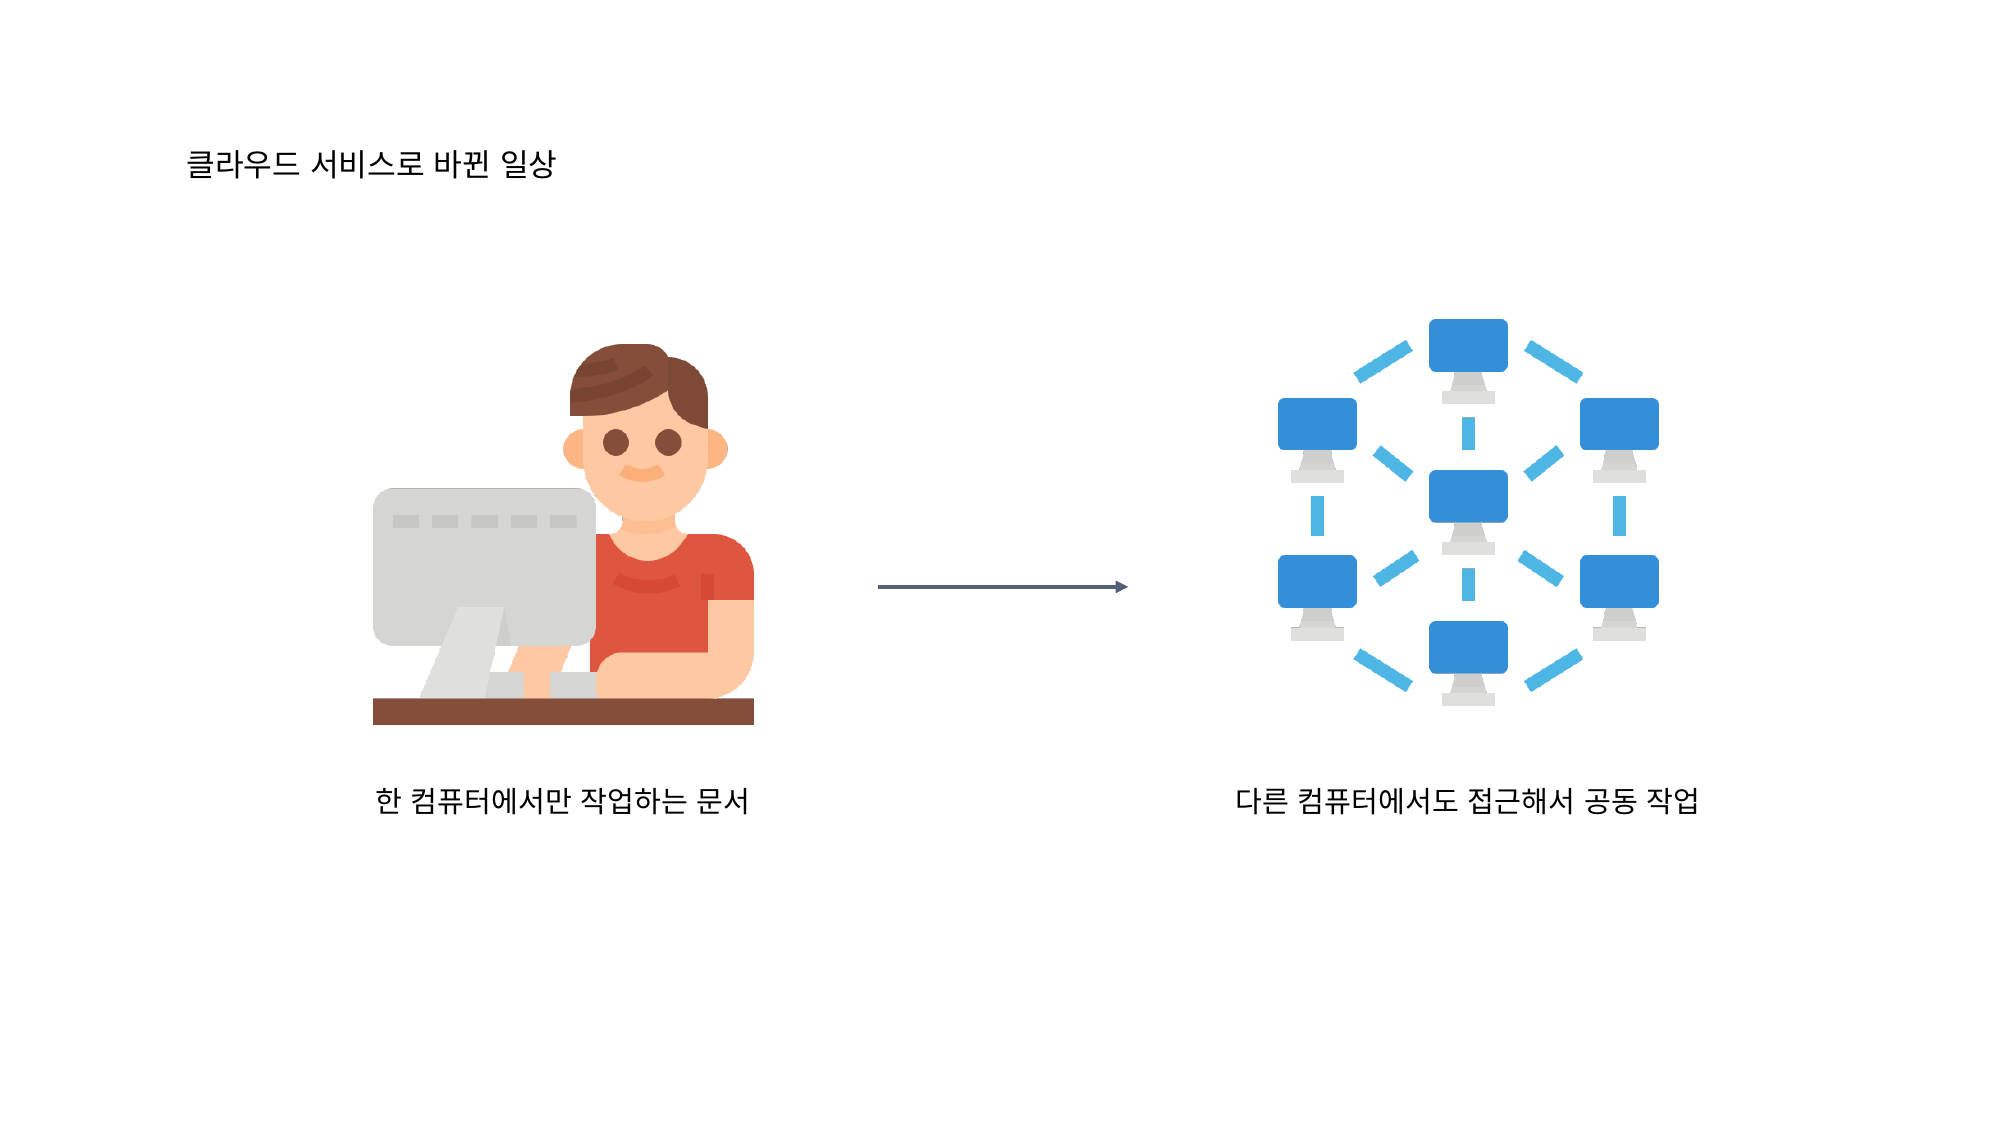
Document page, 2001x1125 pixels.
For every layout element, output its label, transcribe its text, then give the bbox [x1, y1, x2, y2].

text_box 다른 컴퓨터에서도 접근해서 공동 작업 [1220, 775, 1716, 826]
text_box 클라우드 서비스로 바뀐 일상 [171, 138, 573, 191]
picture [353, 324, 773, 744]
text_box 한 컴퓨터에서만 작업하는 문서 [360, 775, 766, 826]
picture [1258, 299, 1678, 719]
